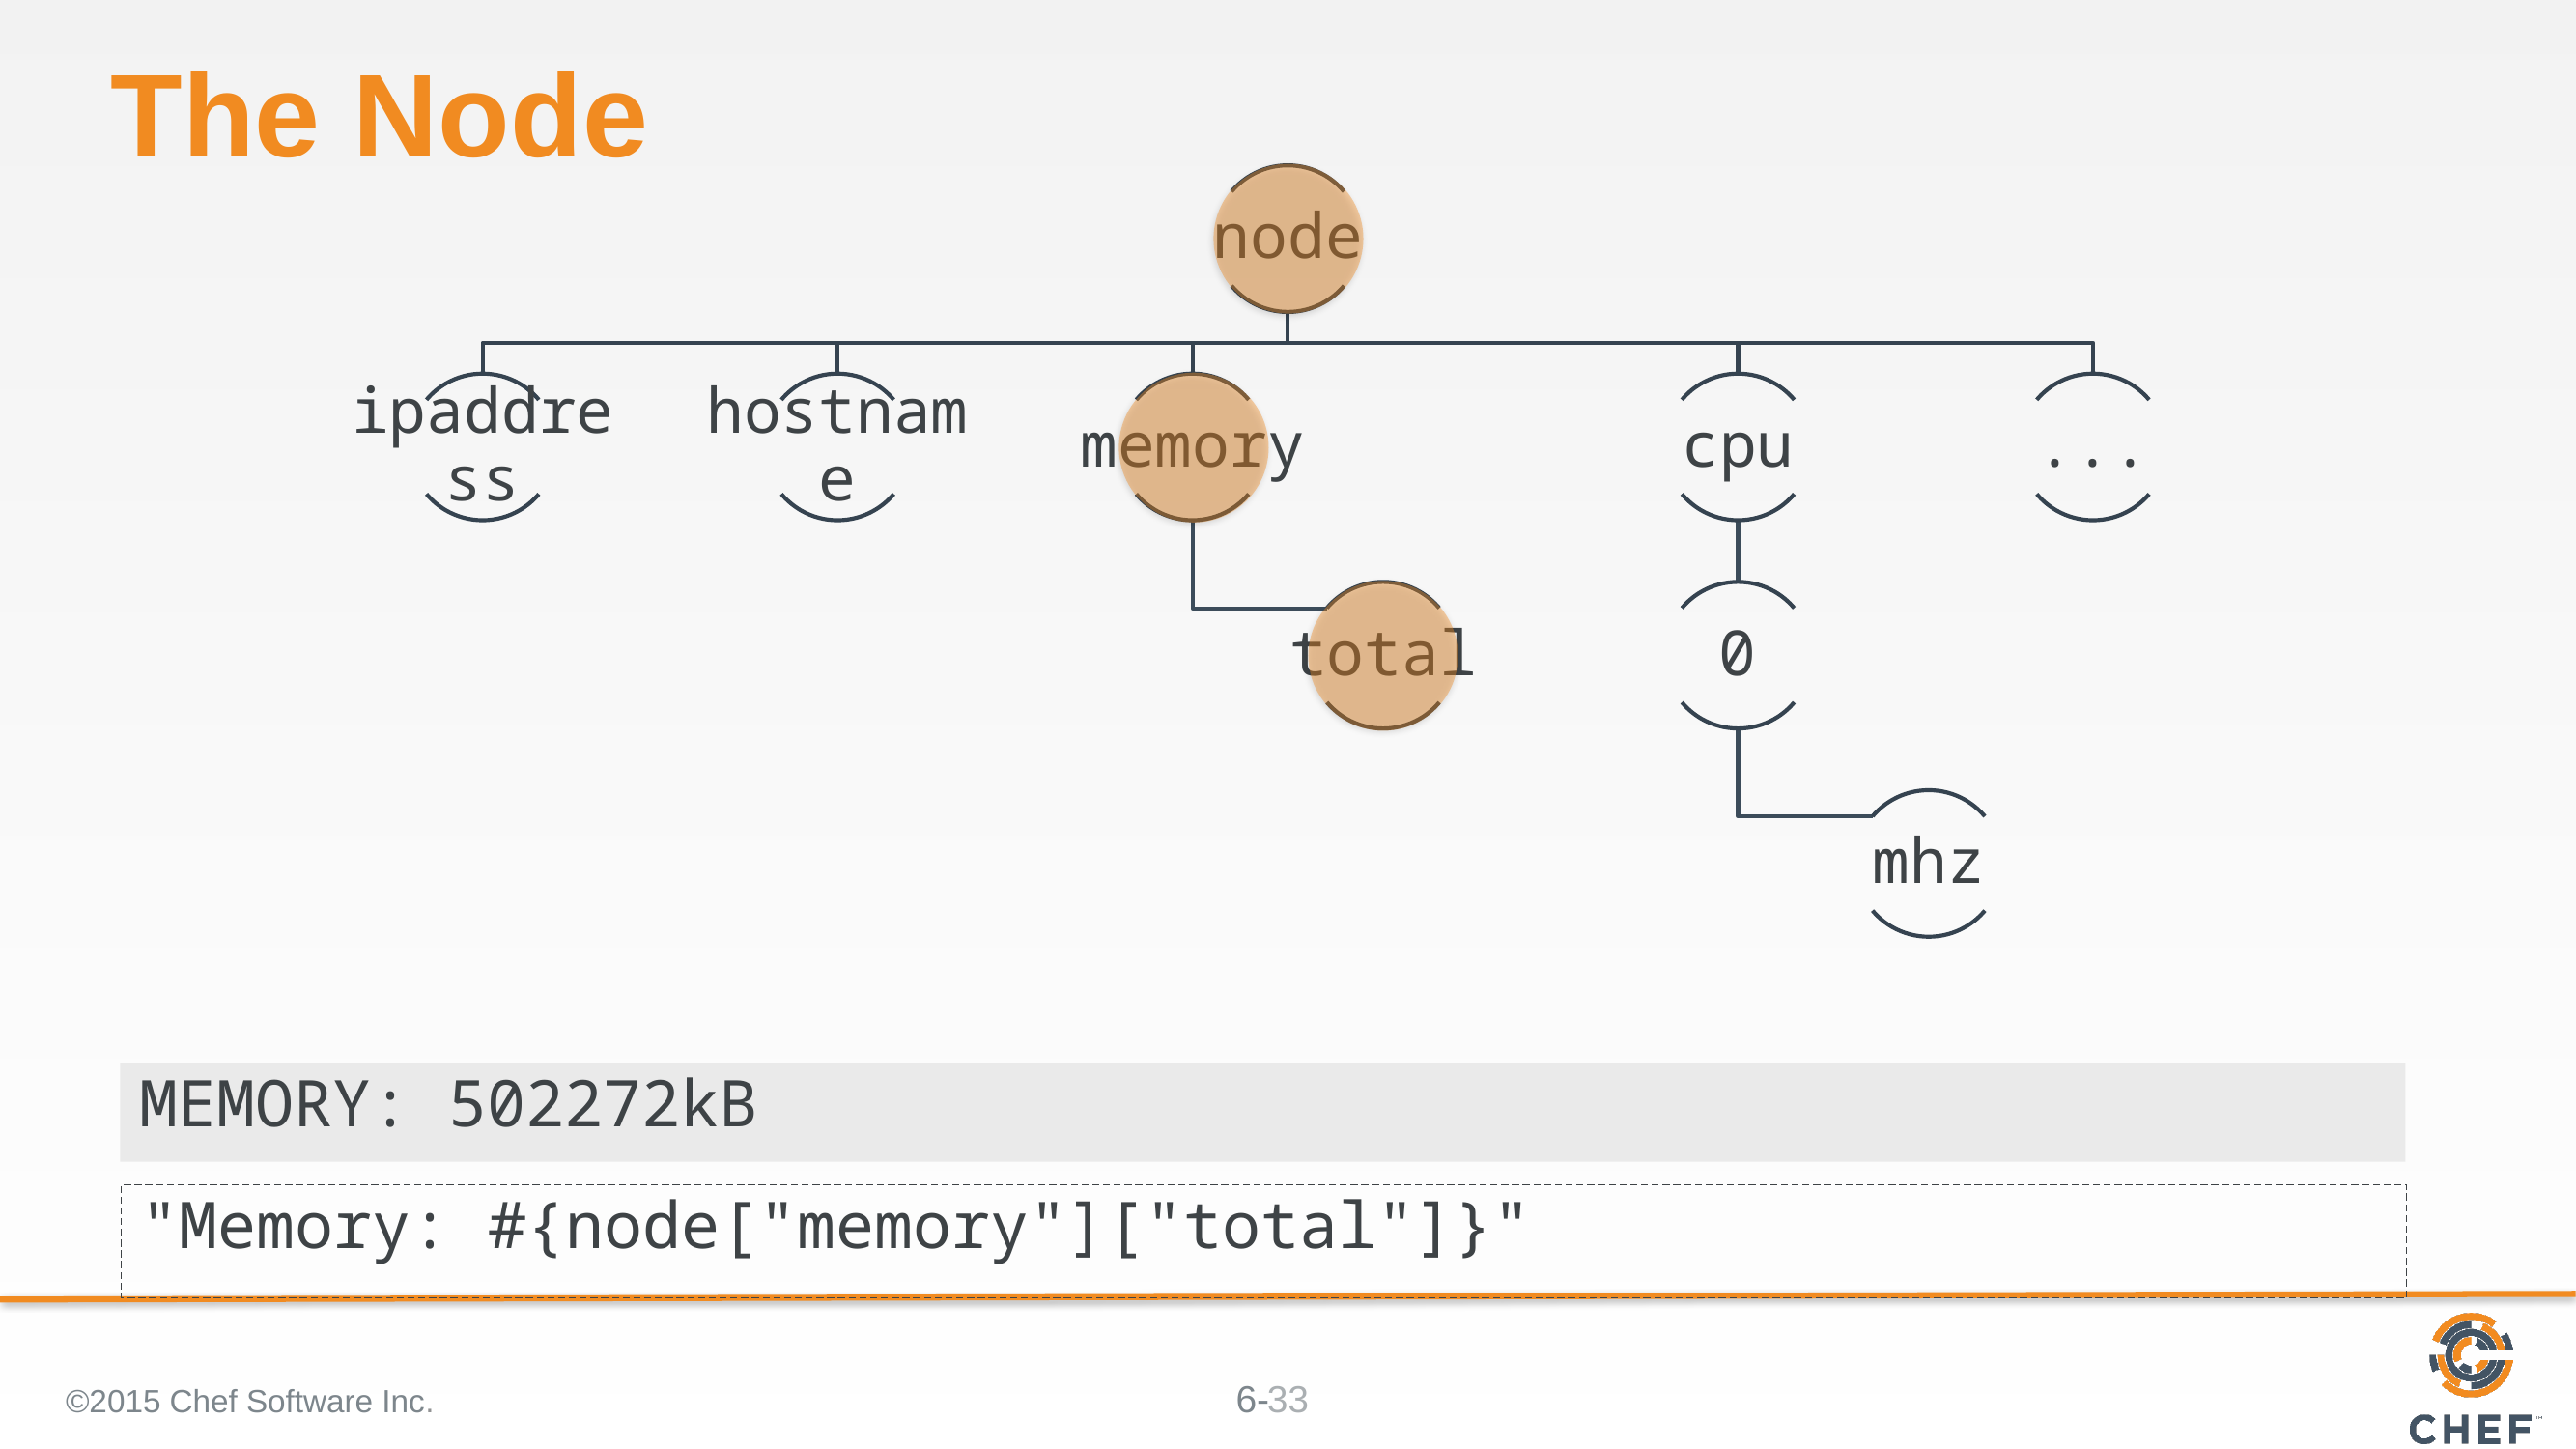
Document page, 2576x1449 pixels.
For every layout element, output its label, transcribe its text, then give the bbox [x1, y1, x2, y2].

text_box MEMORY: 502272kB [120, 1063, 2406, 1162]
slide_number 33 [998, 1359, 1578, 1437]
text_box The Node [96, 48, 2463, 180]
footer ©2015 Chef Software Inc. [51, 1359, 952, 1440]
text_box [139, 164, 2437, 938]
picture [2399, 1297, 2550, 1449]
list "Memory: #{node["memory"]["total"]}" [121, 1184, 2407, 1298]
